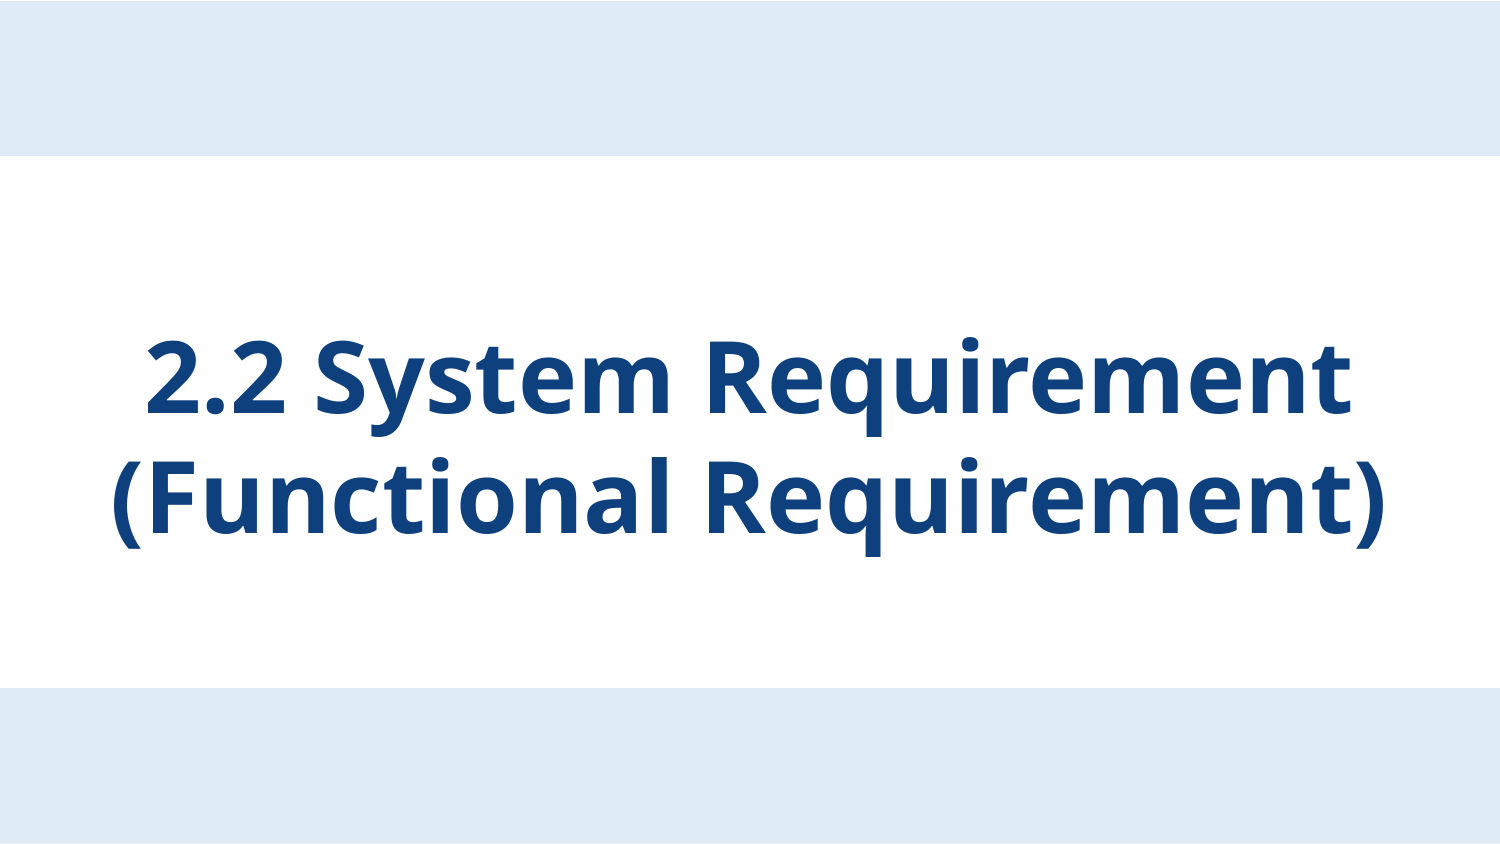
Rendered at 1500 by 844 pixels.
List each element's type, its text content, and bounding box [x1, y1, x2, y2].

text_box [0, 688, 1500, 844]
text_box [0, 156, 1500, 688]
text_box [0, 1, 1500, 156]
title 2.2 System Requirement (Functional Requirement) [51, 299, 1449, 546]
